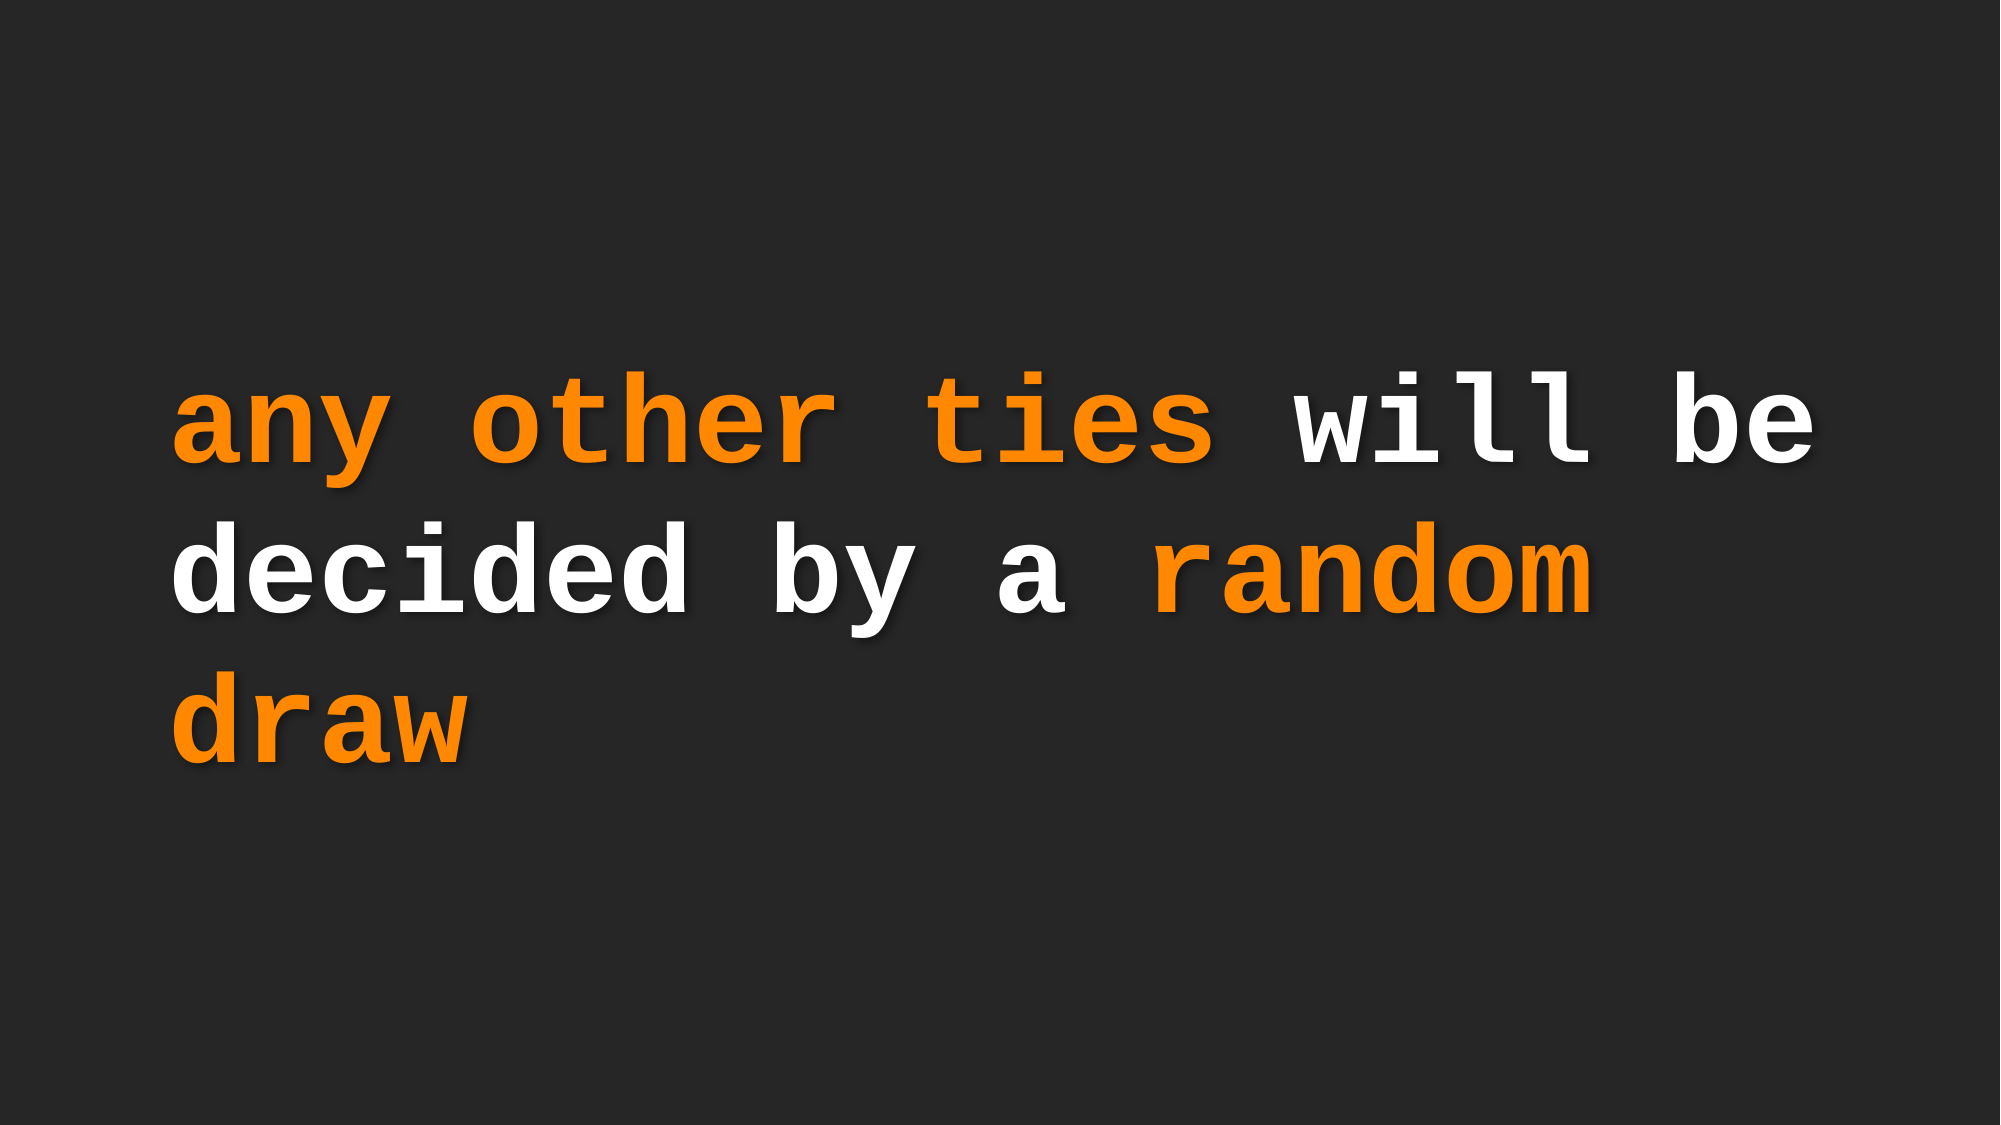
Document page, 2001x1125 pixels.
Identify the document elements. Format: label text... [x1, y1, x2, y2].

text_box any other ties will be decided by a random draw [153, 329, 1925, 795]
